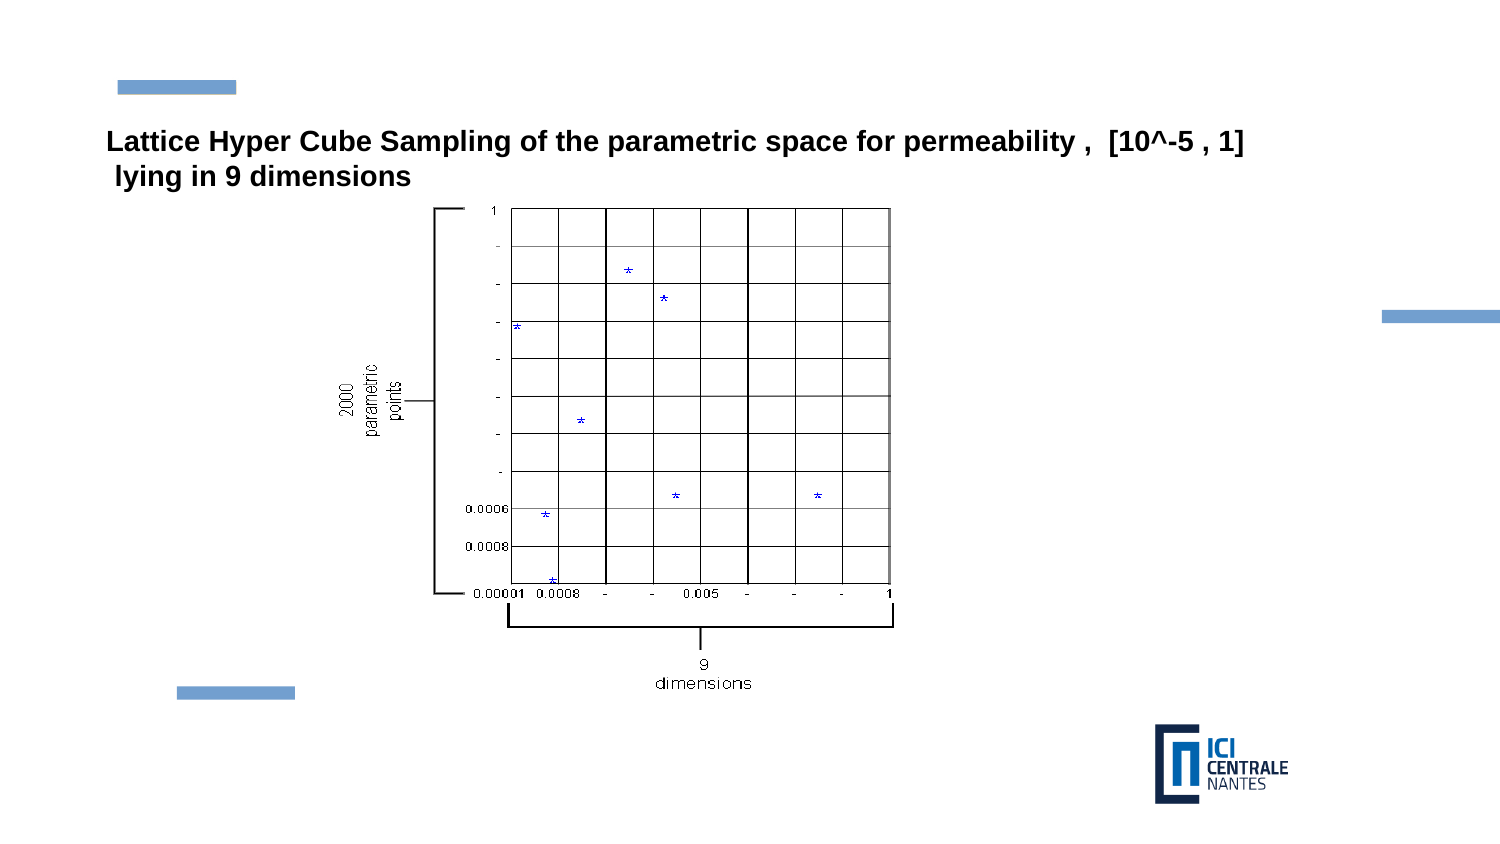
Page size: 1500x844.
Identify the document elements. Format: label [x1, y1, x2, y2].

picture [0, 0, 1500, 705]
picture [1151, 720, 1317, 807]
